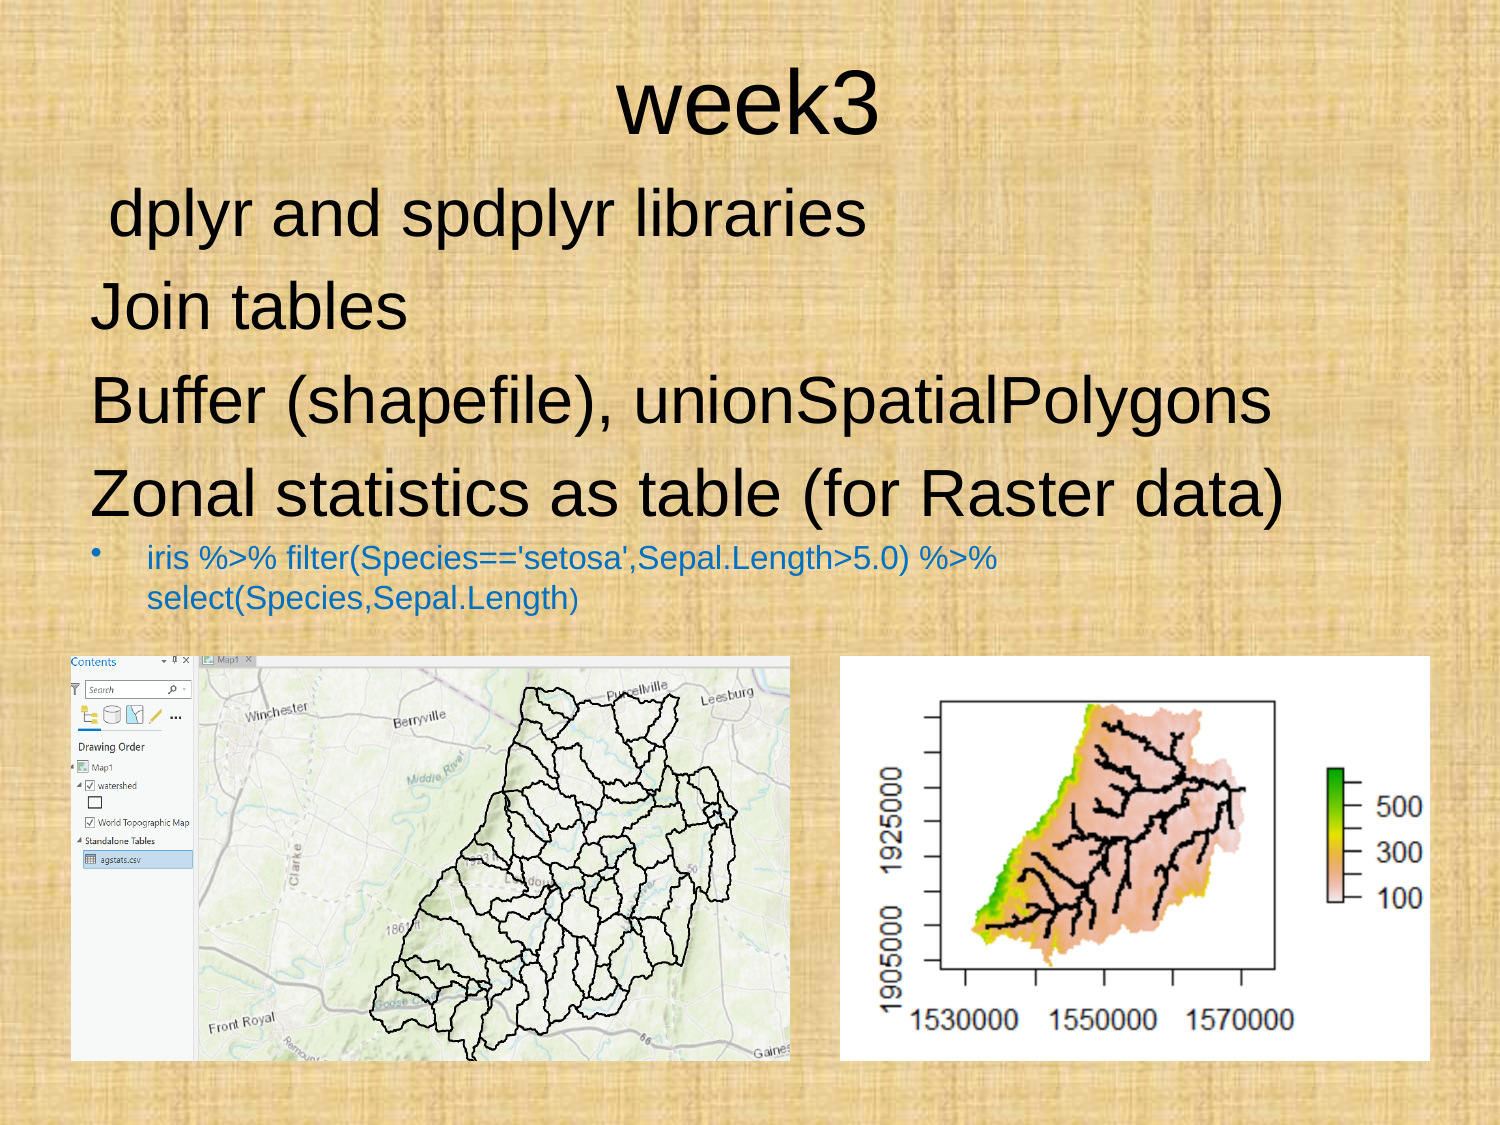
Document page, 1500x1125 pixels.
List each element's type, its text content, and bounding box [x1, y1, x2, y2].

picture [0, 0, 1500, 1125]
list dplyr and spdplyr libraries Join tables Buffer (shapefile), unionSpatialPolygons Zonal statistics as table (for Raster data) iris %>% filter(Species=='setosa',Sepal.Length>5.0) %>% select(Species,Sepal.Length) [75, 162, 1426, 906]
title week3 [74, 3, 1425, 192]
